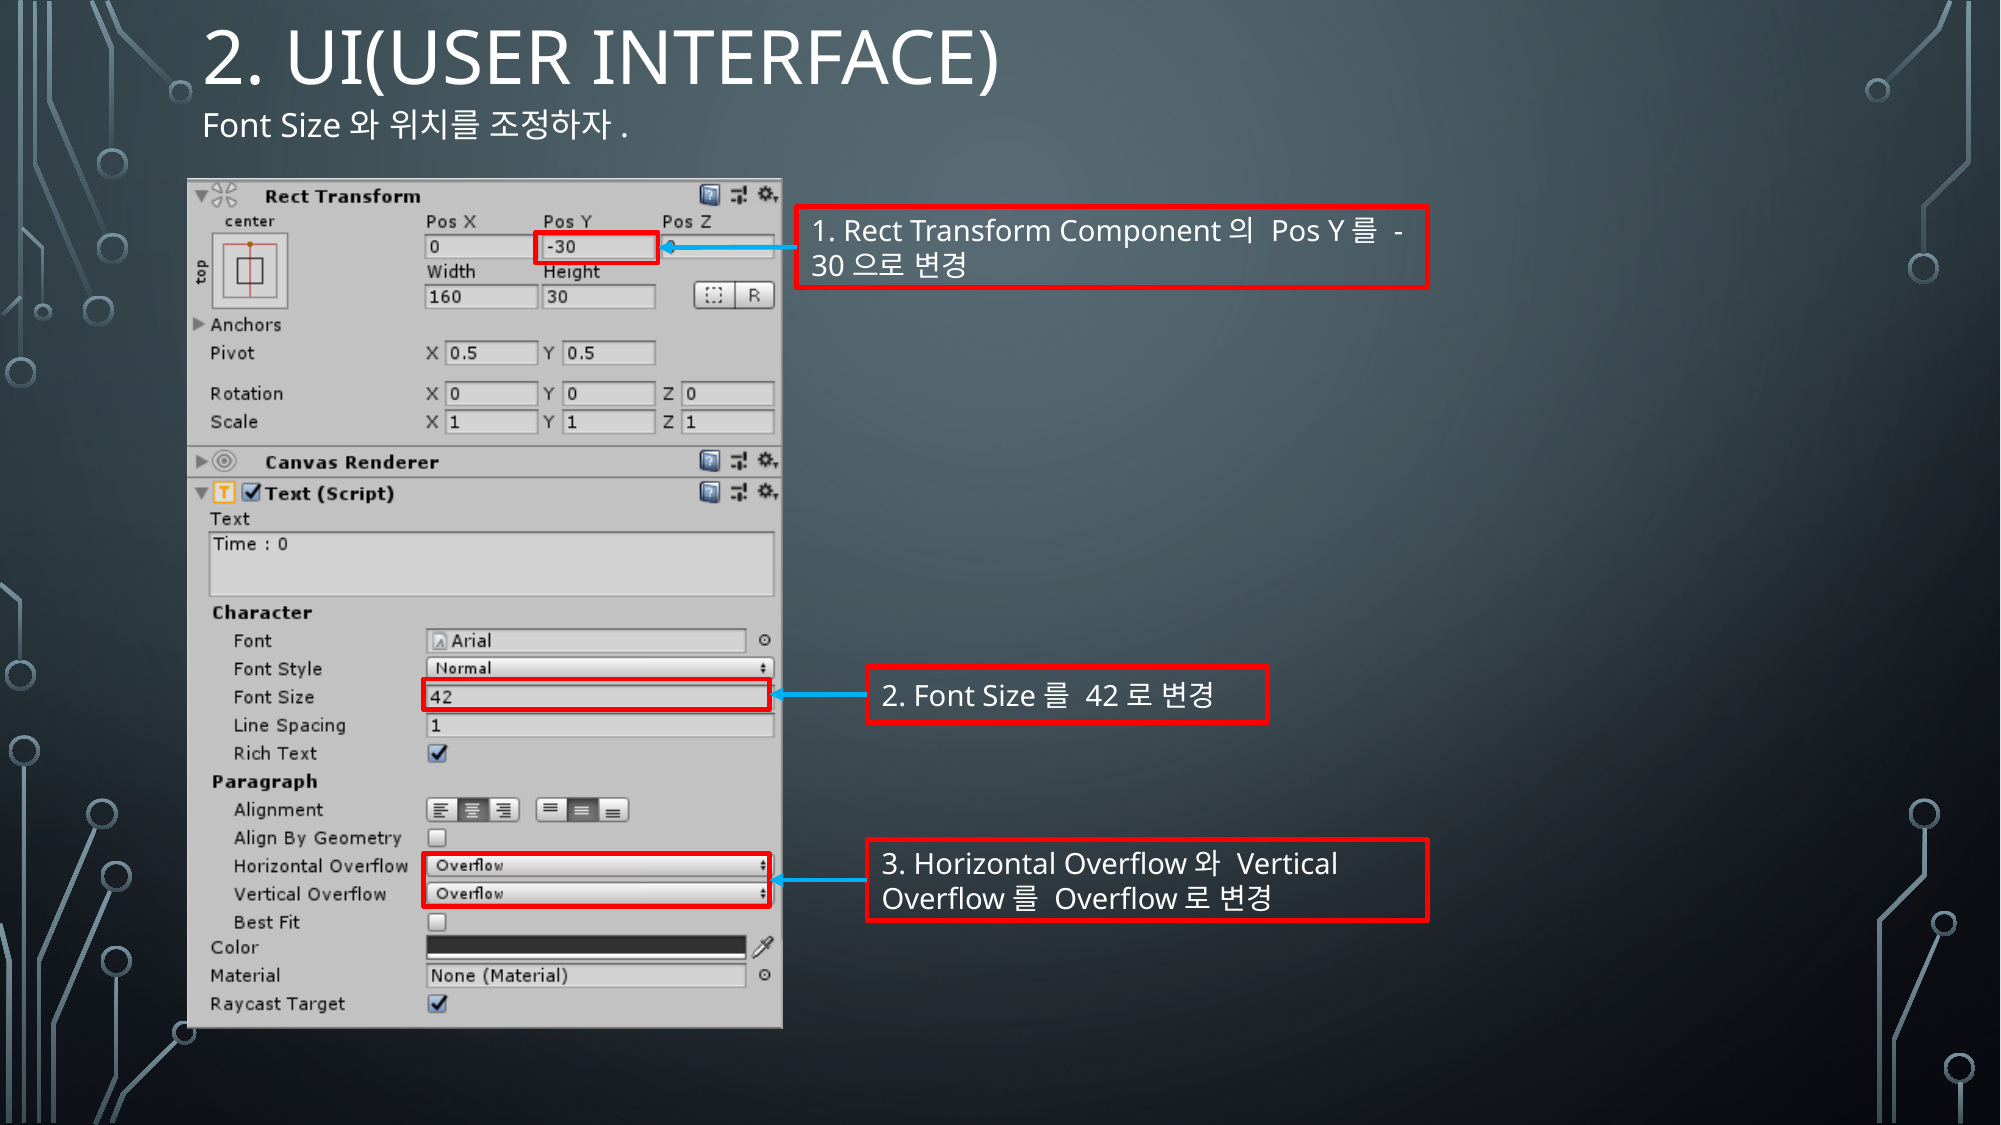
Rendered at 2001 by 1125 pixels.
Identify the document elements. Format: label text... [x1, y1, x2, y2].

text_box Font Size와 위치를 조정하자. [187, 96, 1813, 152]
text_box 3. Horizontal Overflow와 Vertical Overflow를 Overflow로 변경 [866, 838, 1429, 922]
picture [186, 177, 784, 1029]
text_box 2. Font Size를 42로 변경 [866, 665, 1269, 723]
title 2. Ui(User interface) [187, 0, 1813, 96]
text_box 1. Rect Transform Component의 Pos Y를 -30으로 변경 [795, 205, 1429, 289]
